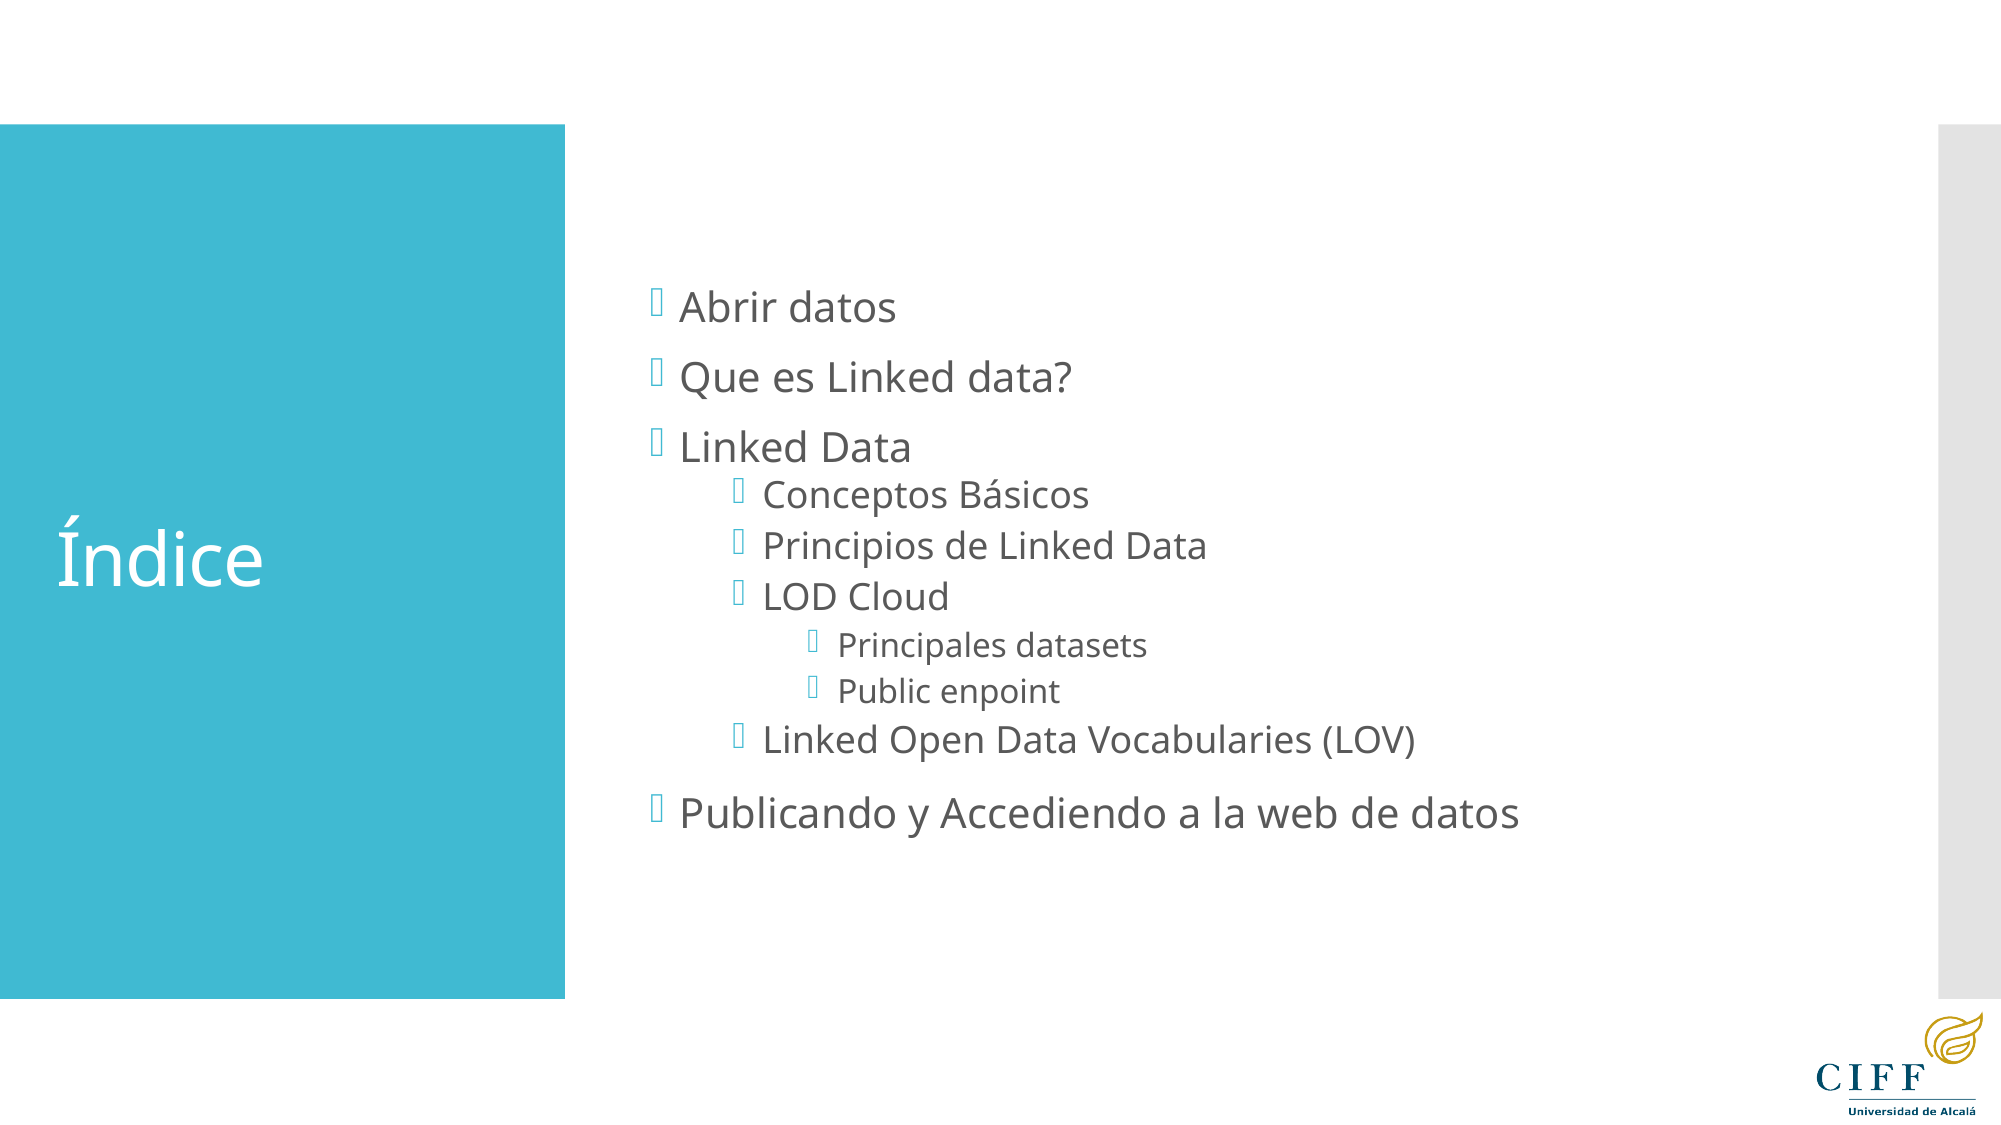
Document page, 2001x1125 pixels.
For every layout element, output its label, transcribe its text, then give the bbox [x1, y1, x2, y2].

picture [1788, 990, 2000, 1125]
list Abrir datos Que es Linked data? Linked Data Conceptos Básicos Principios de Linked Data LOD Cloud Principales datasets Public enpoint Linked Open Data Vocabularies (LOV) Publicando y Accediendo a la web de datos [634, 141, 1835, 982]
title Índice [41, 184, 525, 940]
